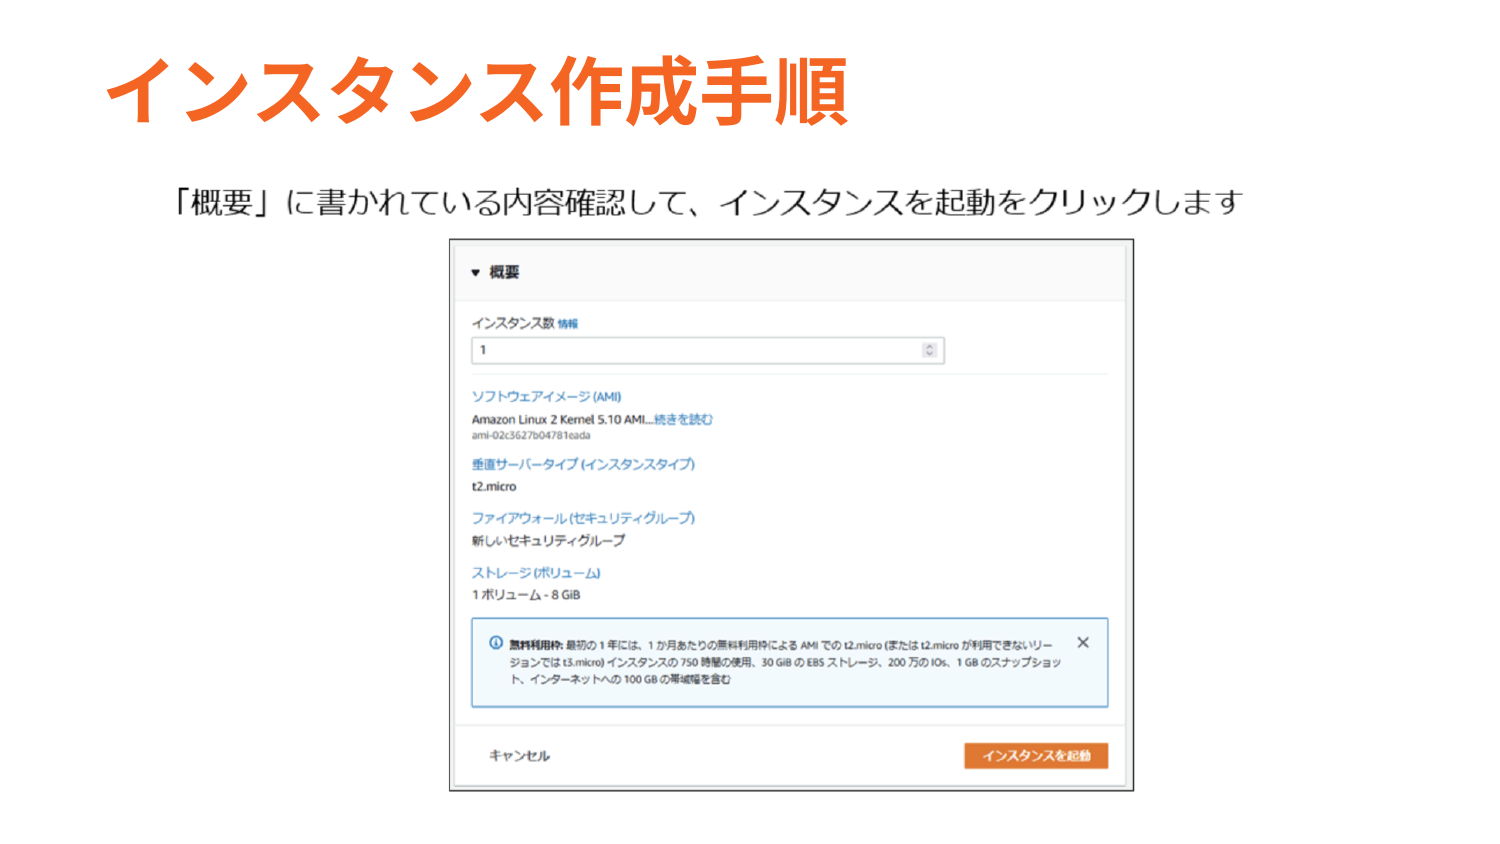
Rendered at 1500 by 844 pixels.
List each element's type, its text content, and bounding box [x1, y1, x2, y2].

title インスタンス作成手順 [87, 29, 1077, 156]
picture [162, 167, 1274, 807]
